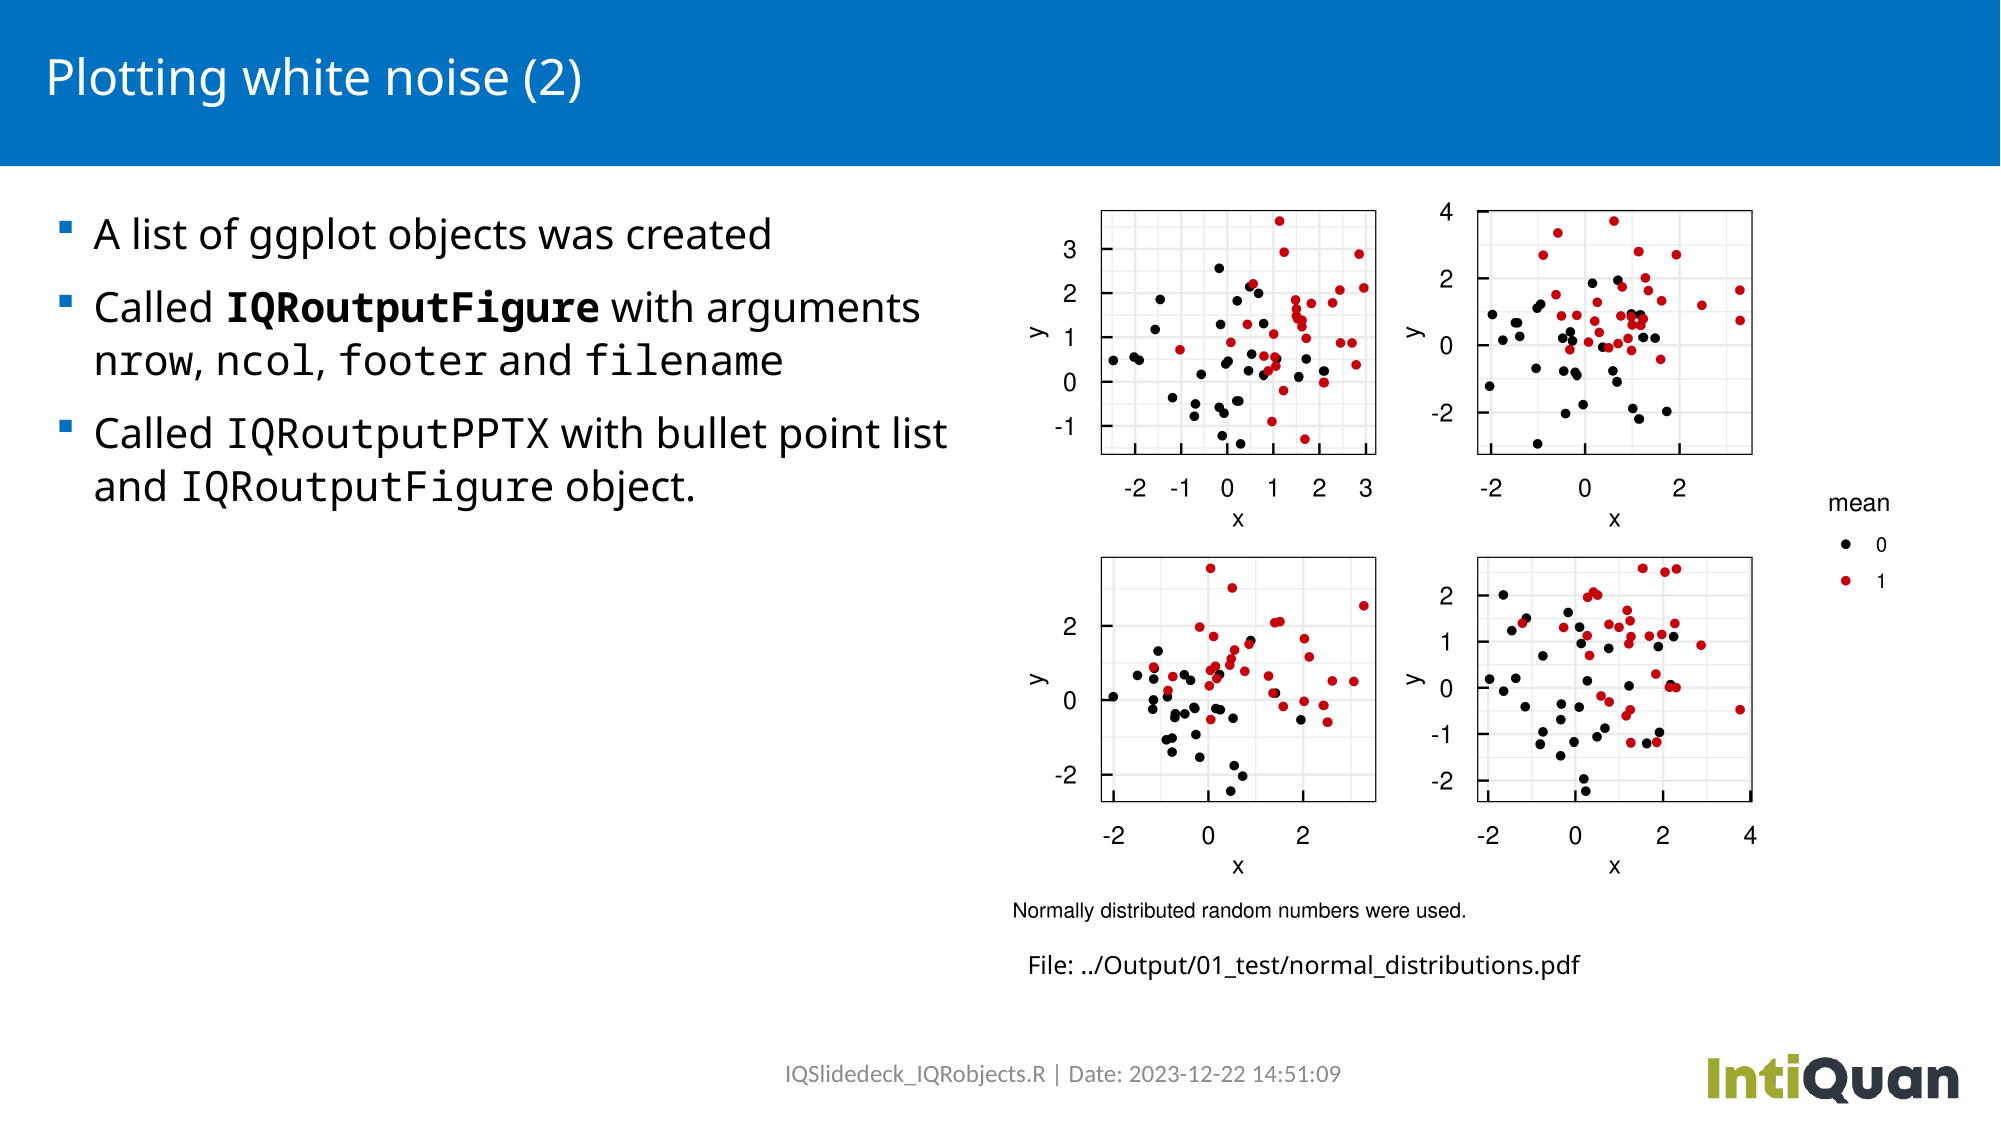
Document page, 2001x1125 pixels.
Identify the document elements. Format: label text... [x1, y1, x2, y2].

footer IQSlidedeck_IQRobjects.R | Date: 2023-12-22 14:51:09 [449, 1042, 1679, 1103]
list File: ../Output/01_test/normal_distributions.pdf [1012, 940, 1953, 1014]
title Plotting white noise (2) [0, 0, 2000, 167]
picture [1704, 1048, 1959, 1110]
list A list of ggplot objects was created Called IQRoutputFigure with arguments nrow, ncol, footer and filename Called IQRoutputPPTX with bullet point list and IQRoutputFigure object. [41, 197, 988, 1014]
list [1012, 197, 1952, 928]
